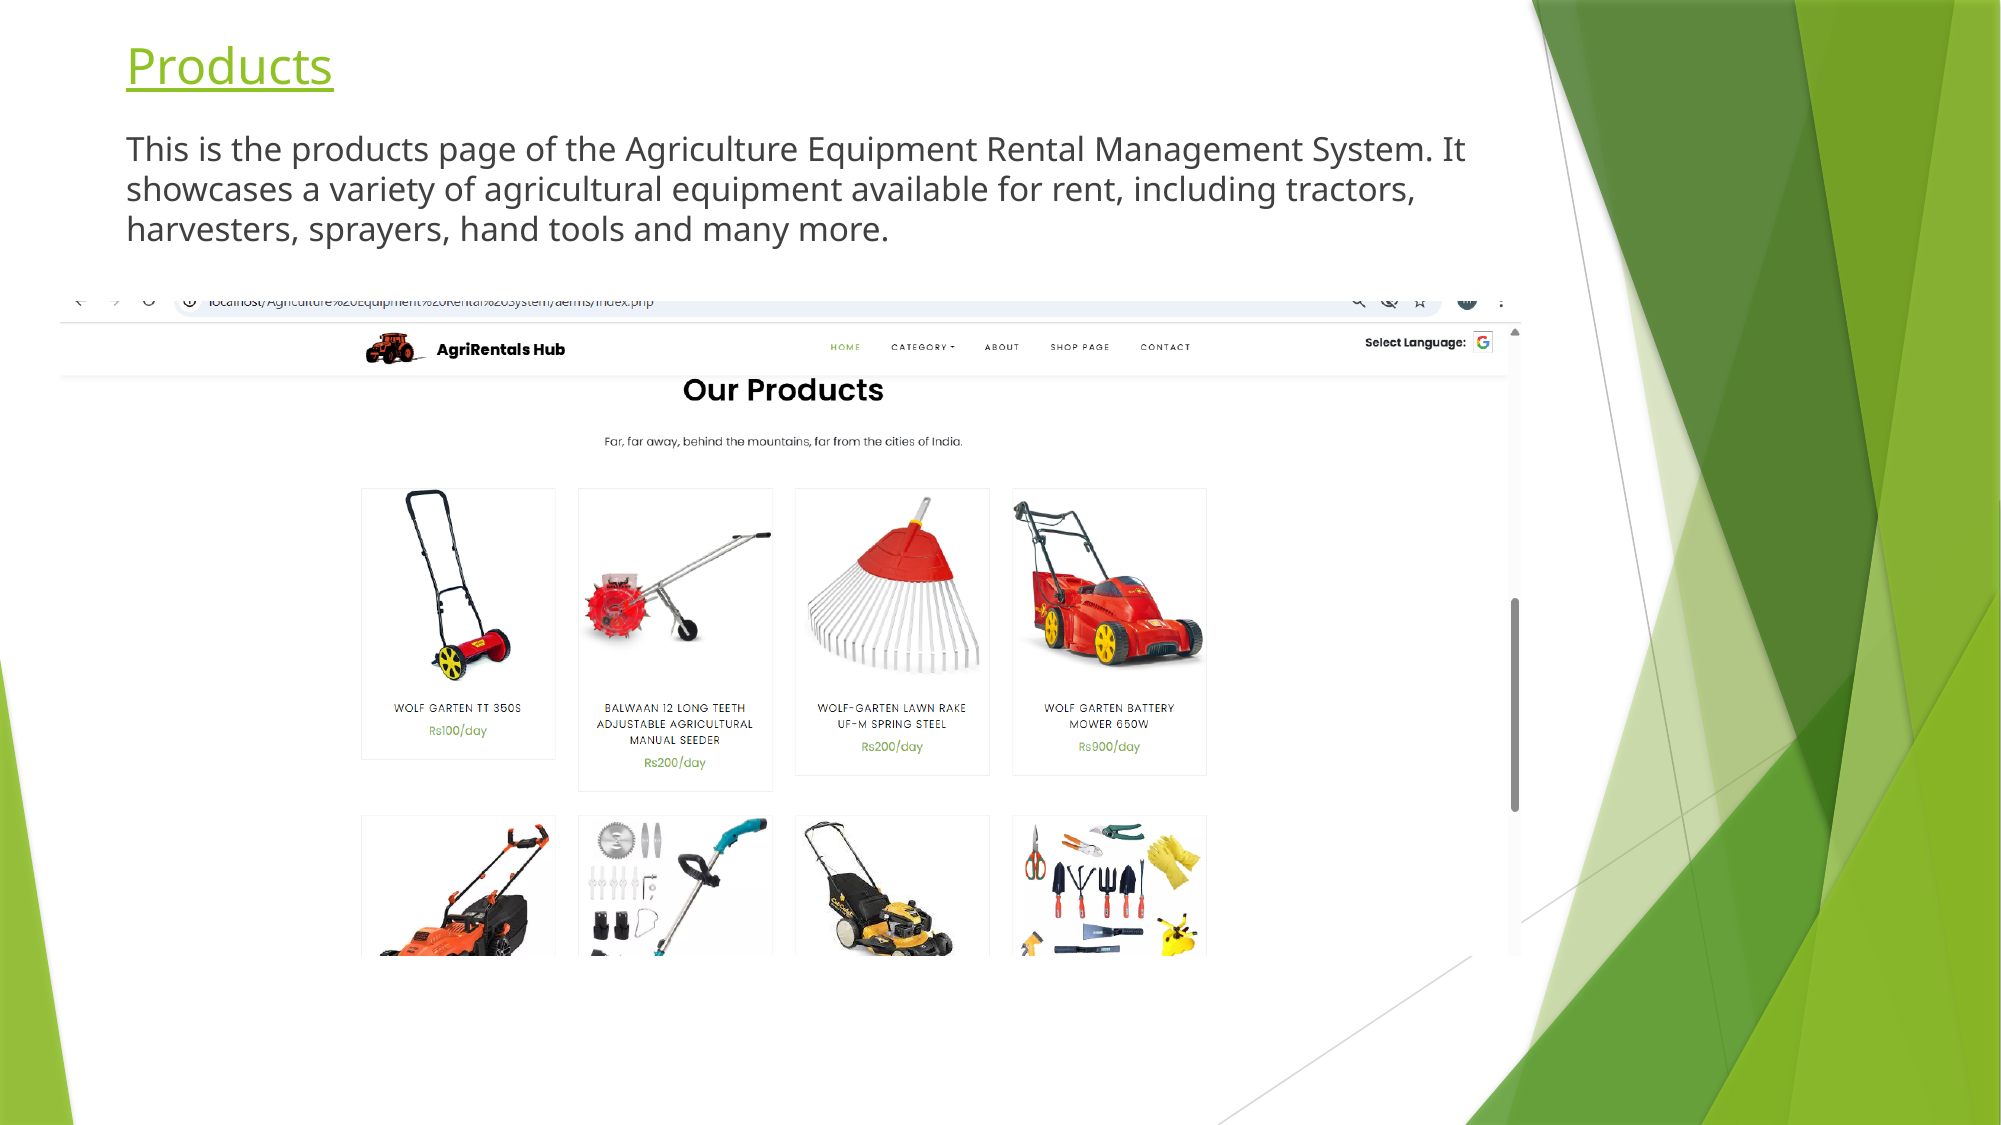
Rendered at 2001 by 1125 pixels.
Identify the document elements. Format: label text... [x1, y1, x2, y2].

picture [59, 301, 1522, 957]
list This is the products page of the Agriculture Equipment Rental Management System. It showcases a variety of agricultural equipment available for rent, including tractors, harvesters, sprayers, hand tools and many more. [111, 120, 1522, 232]
title Products [111, 8, 1522, 102]
